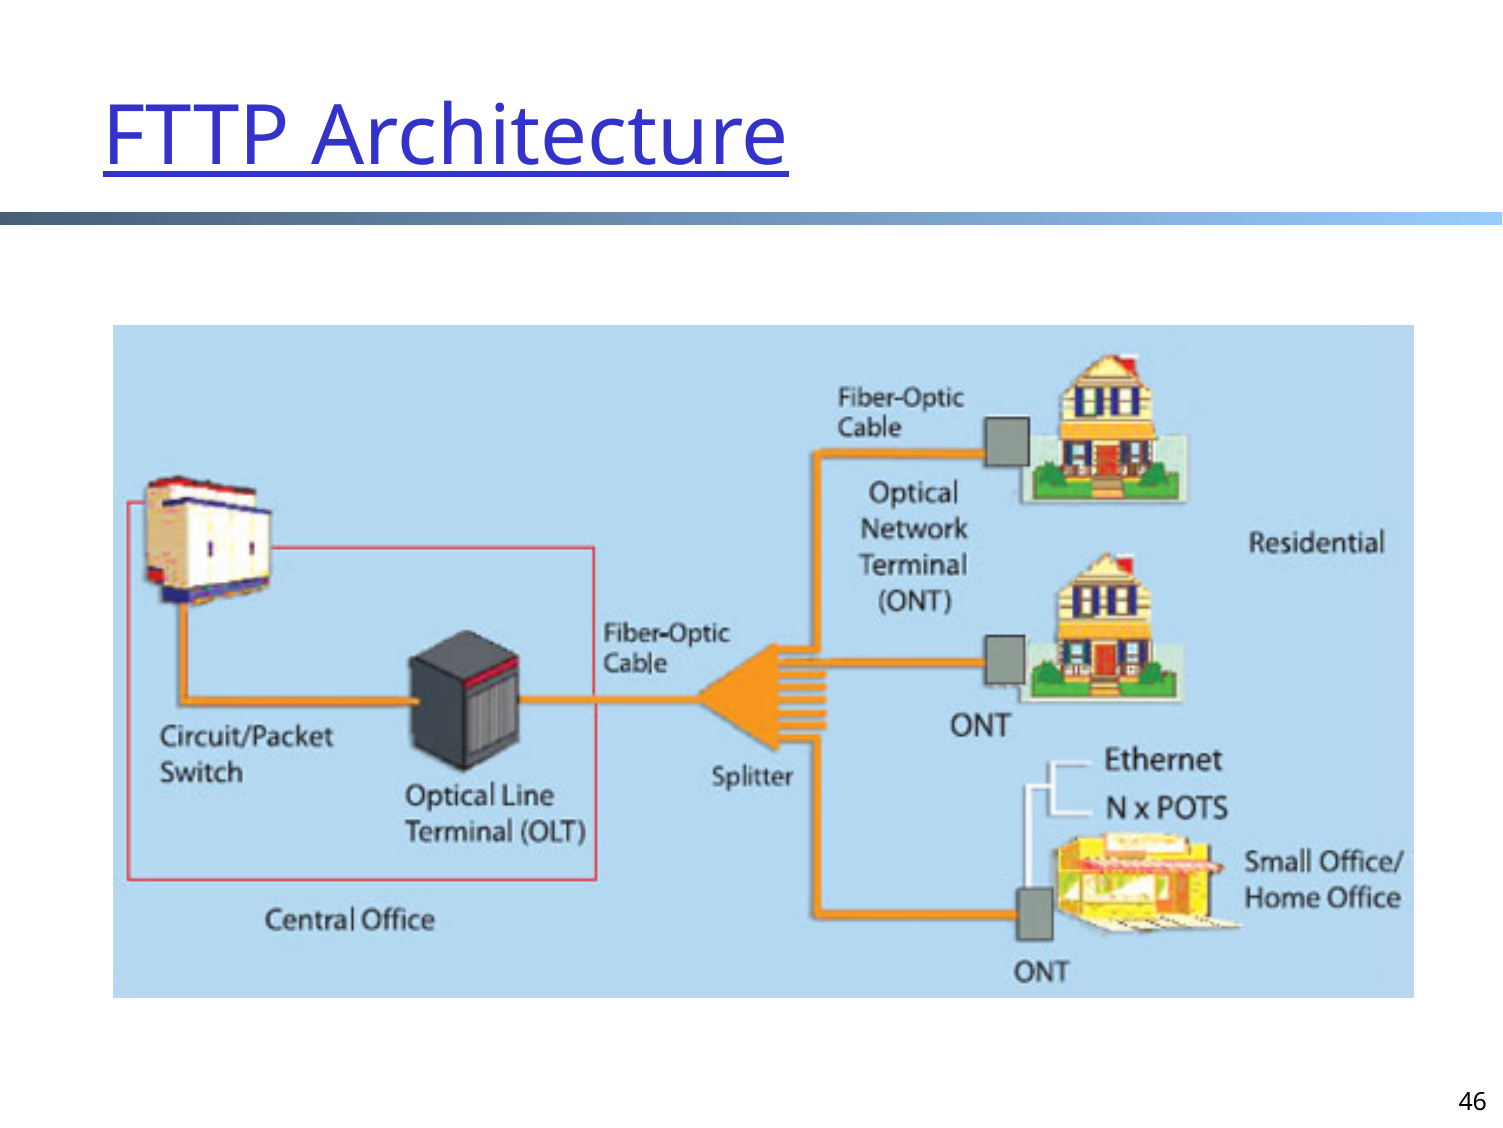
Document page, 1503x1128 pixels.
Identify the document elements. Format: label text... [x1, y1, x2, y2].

title FTTP Architecture [87, 37, 1365, 226]
slide_number 46 [1151, 1051, 1503, 1128]
picture [113, 325, 1414, 998]
